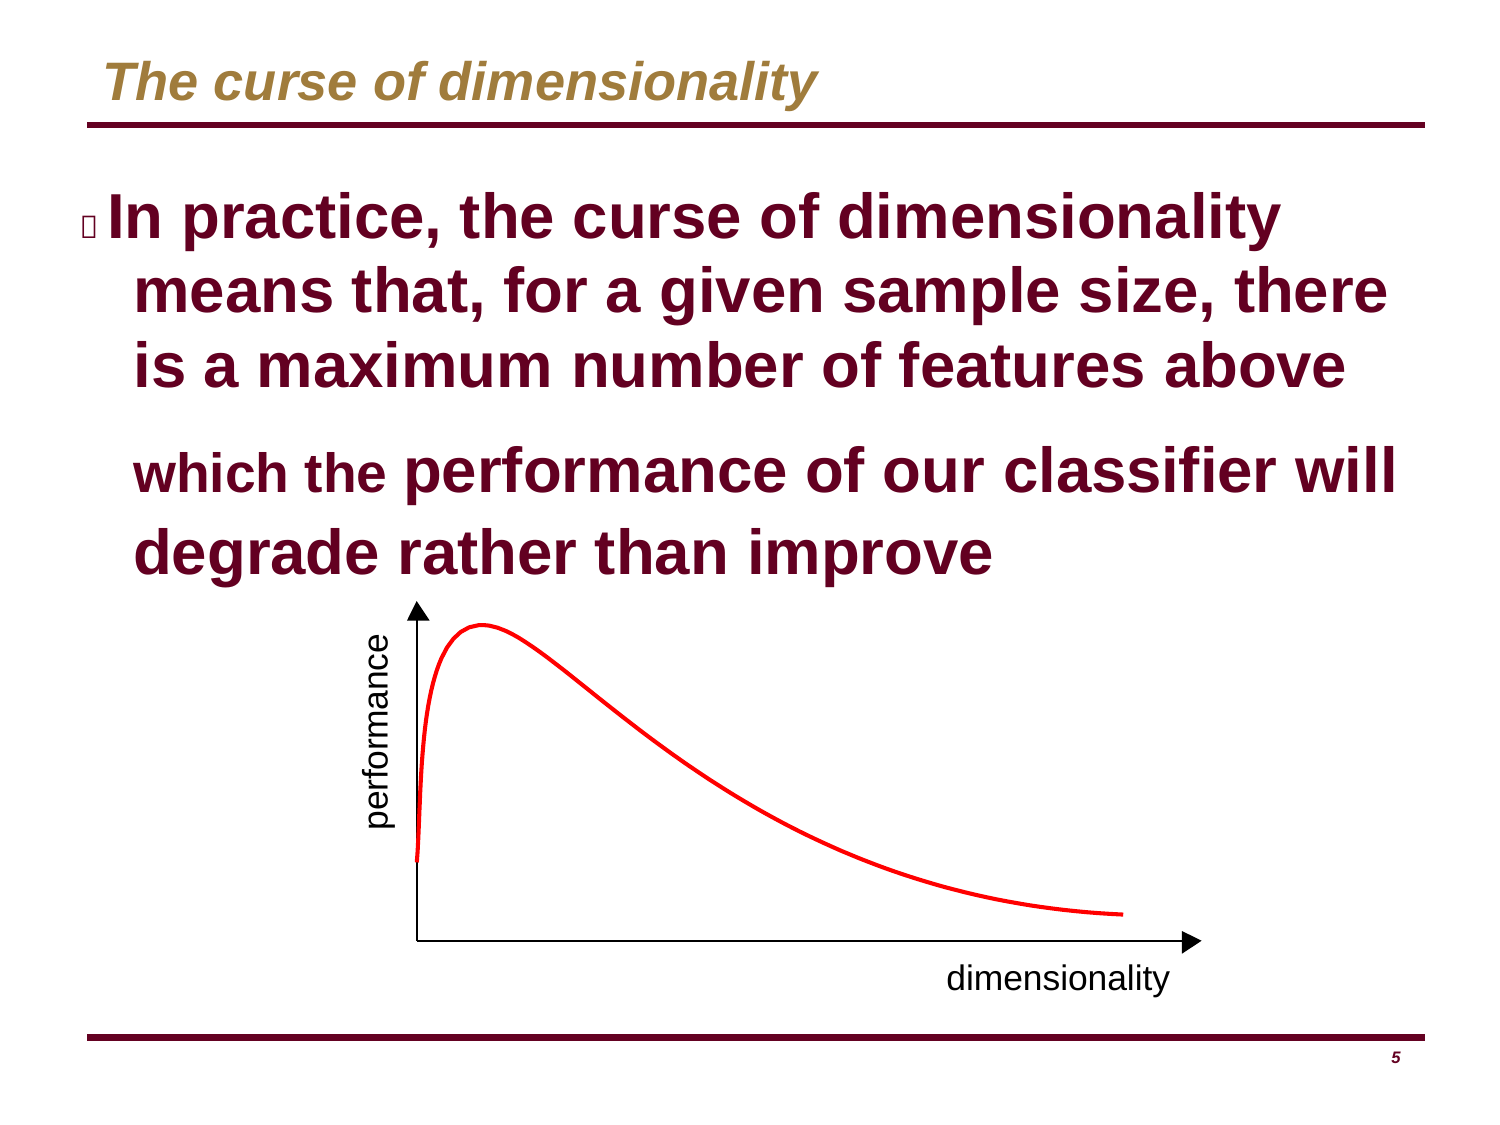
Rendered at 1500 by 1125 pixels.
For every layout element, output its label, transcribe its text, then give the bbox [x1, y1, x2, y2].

title The curse of dimensionality [100, 44, 904, 234]
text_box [352, 600, 1202, 1000]
text_box  In practice, the curse of dimensionality means that, for a given sample size, there is a maximum number of features above which the performance of our classifier will degrade rather than improve [77, 174, 1443, 590]
slide_number 5 [1387, 1045, 1424, 1125]
